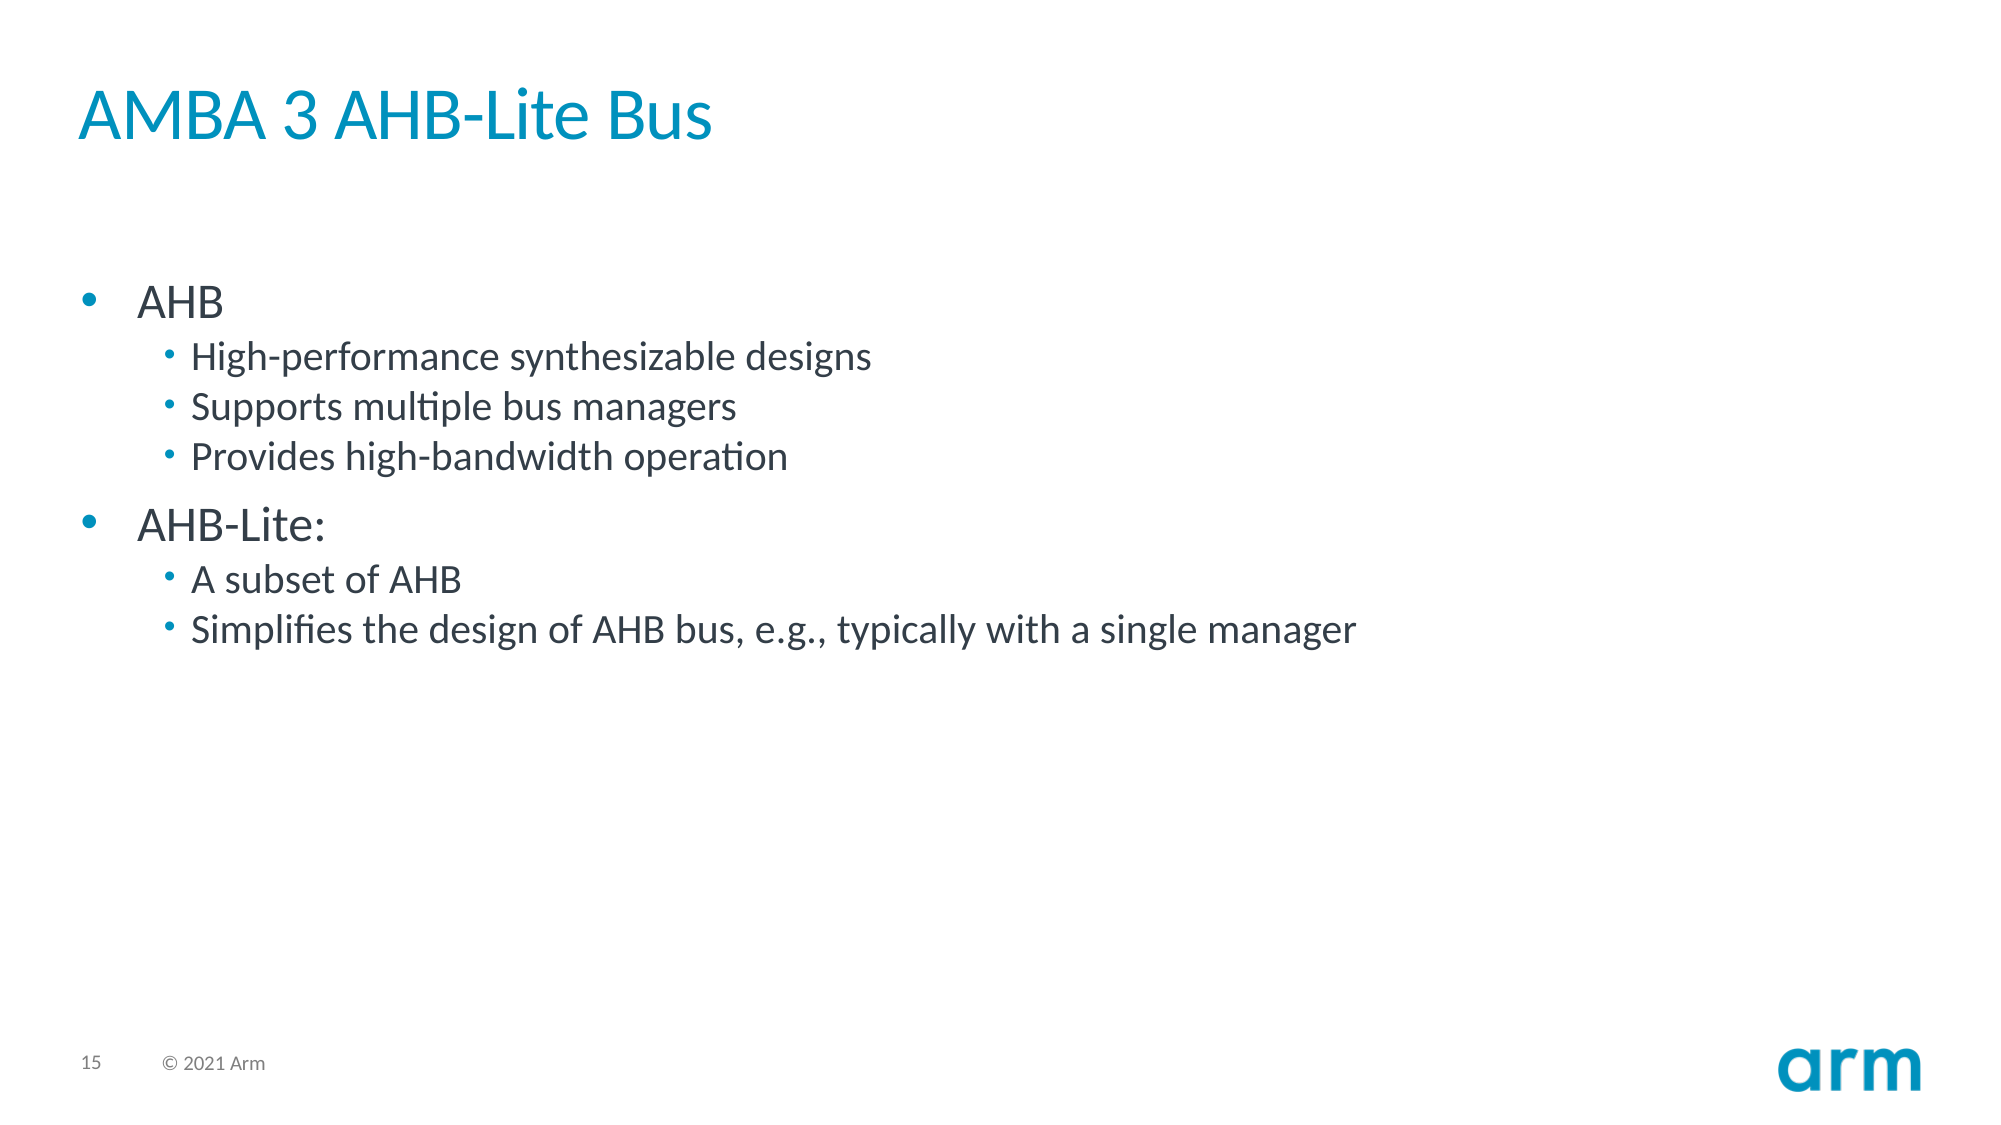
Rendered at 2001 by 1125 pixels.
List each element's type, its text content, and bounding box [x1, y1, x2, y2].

picture [1777, 1047, 1922, 1093]
title AMBA 3 AHB-Lite Bus [78, 78, 1922, 186]
list AHB High-performance synthesizable designs Supports multiple bus managers Provides high-bandwidth operation AHB-Lite: A subset of AHB Simplifies the design of AHB bus, e.g., typically with a single manager [80, 268, 1915, 940]
